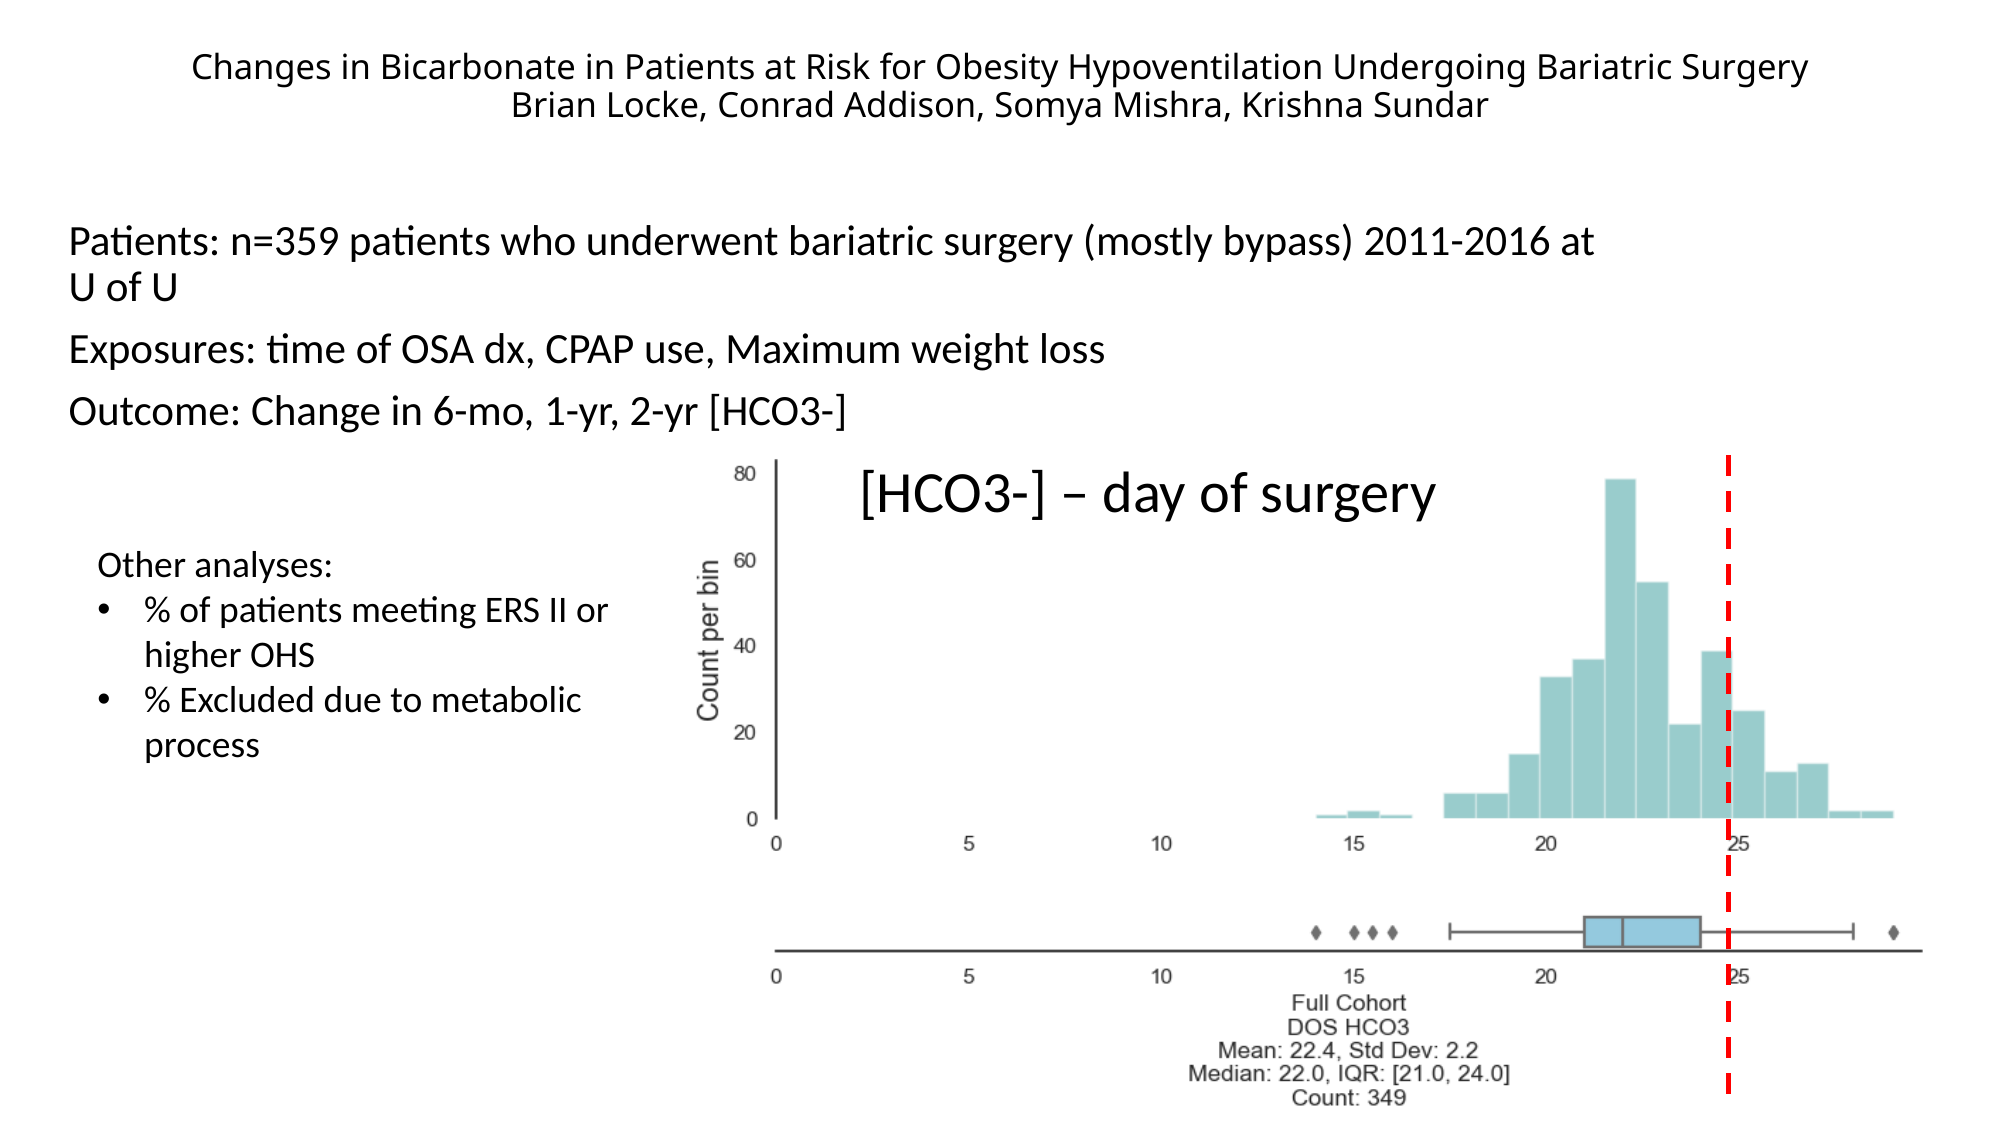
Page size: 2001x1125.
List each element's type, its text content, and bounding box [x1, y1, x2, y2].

text_box Other analyses: % of patients meeting ERS II or higher OHS % Excluded due to metabolic process [82, 533, 673, 773]
title Changes in Bicarbonate in Patients at Risk for Obesity Hypoventilation Undergoing Bariatric Surgery Brian Locke, Conrad Addison, Somya Mishra, Krishna Sundar [137, 32, 1863, 143]
text_box Patients: n=359 patients who underwent bariatric surgery (mostly bypass) 2011-2016 at U of U Exposures: time of OSA dx, CPAP use, Maximum weight loss Outcome: Change in 6-mo, 1-yr, 2-yr [HCO3-] [53, 210, 1639, 446]
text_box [673, 425, 1947, 1125]
